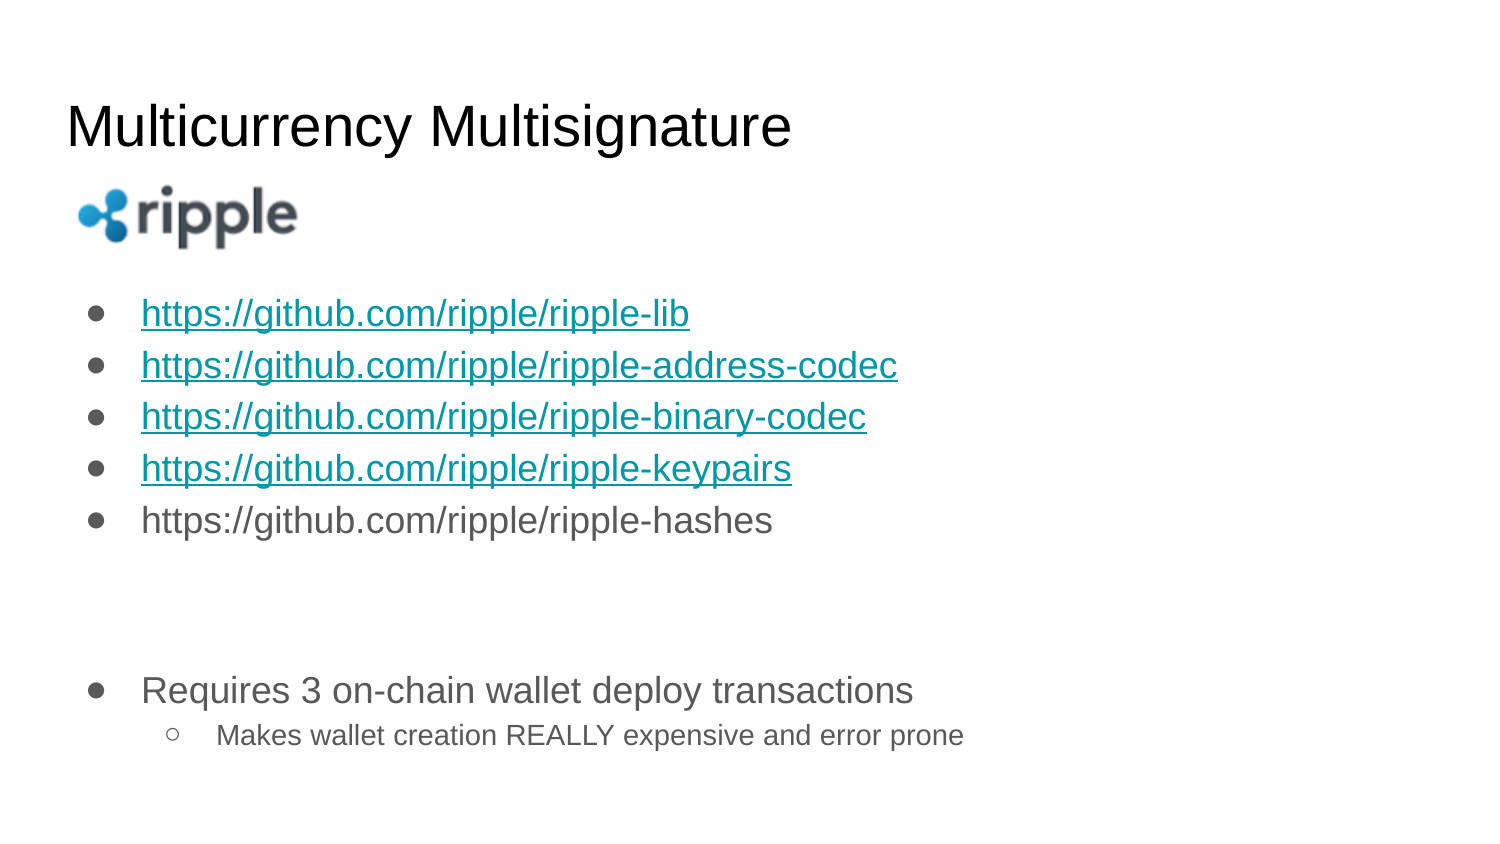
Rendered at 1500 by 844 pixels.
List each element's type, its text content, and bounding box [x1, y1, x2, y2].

title Multicurrency Multisignature [51, 72, 1449, 167]
list https://github.com/ripple/ripple-lib https://github.com/ripple/ripple-address-codec https://github.com/ripple/ripple-binary-codec https://github.com/ripple/ripple-keypairs https://github.com/ripple/ripple-hashes Requires 3 on-chain wallet deploy transactions Makes wallet creation REALLY expensive and error prone [51, 189, 1449, 750]
picture [50, 166, 324, 286]
